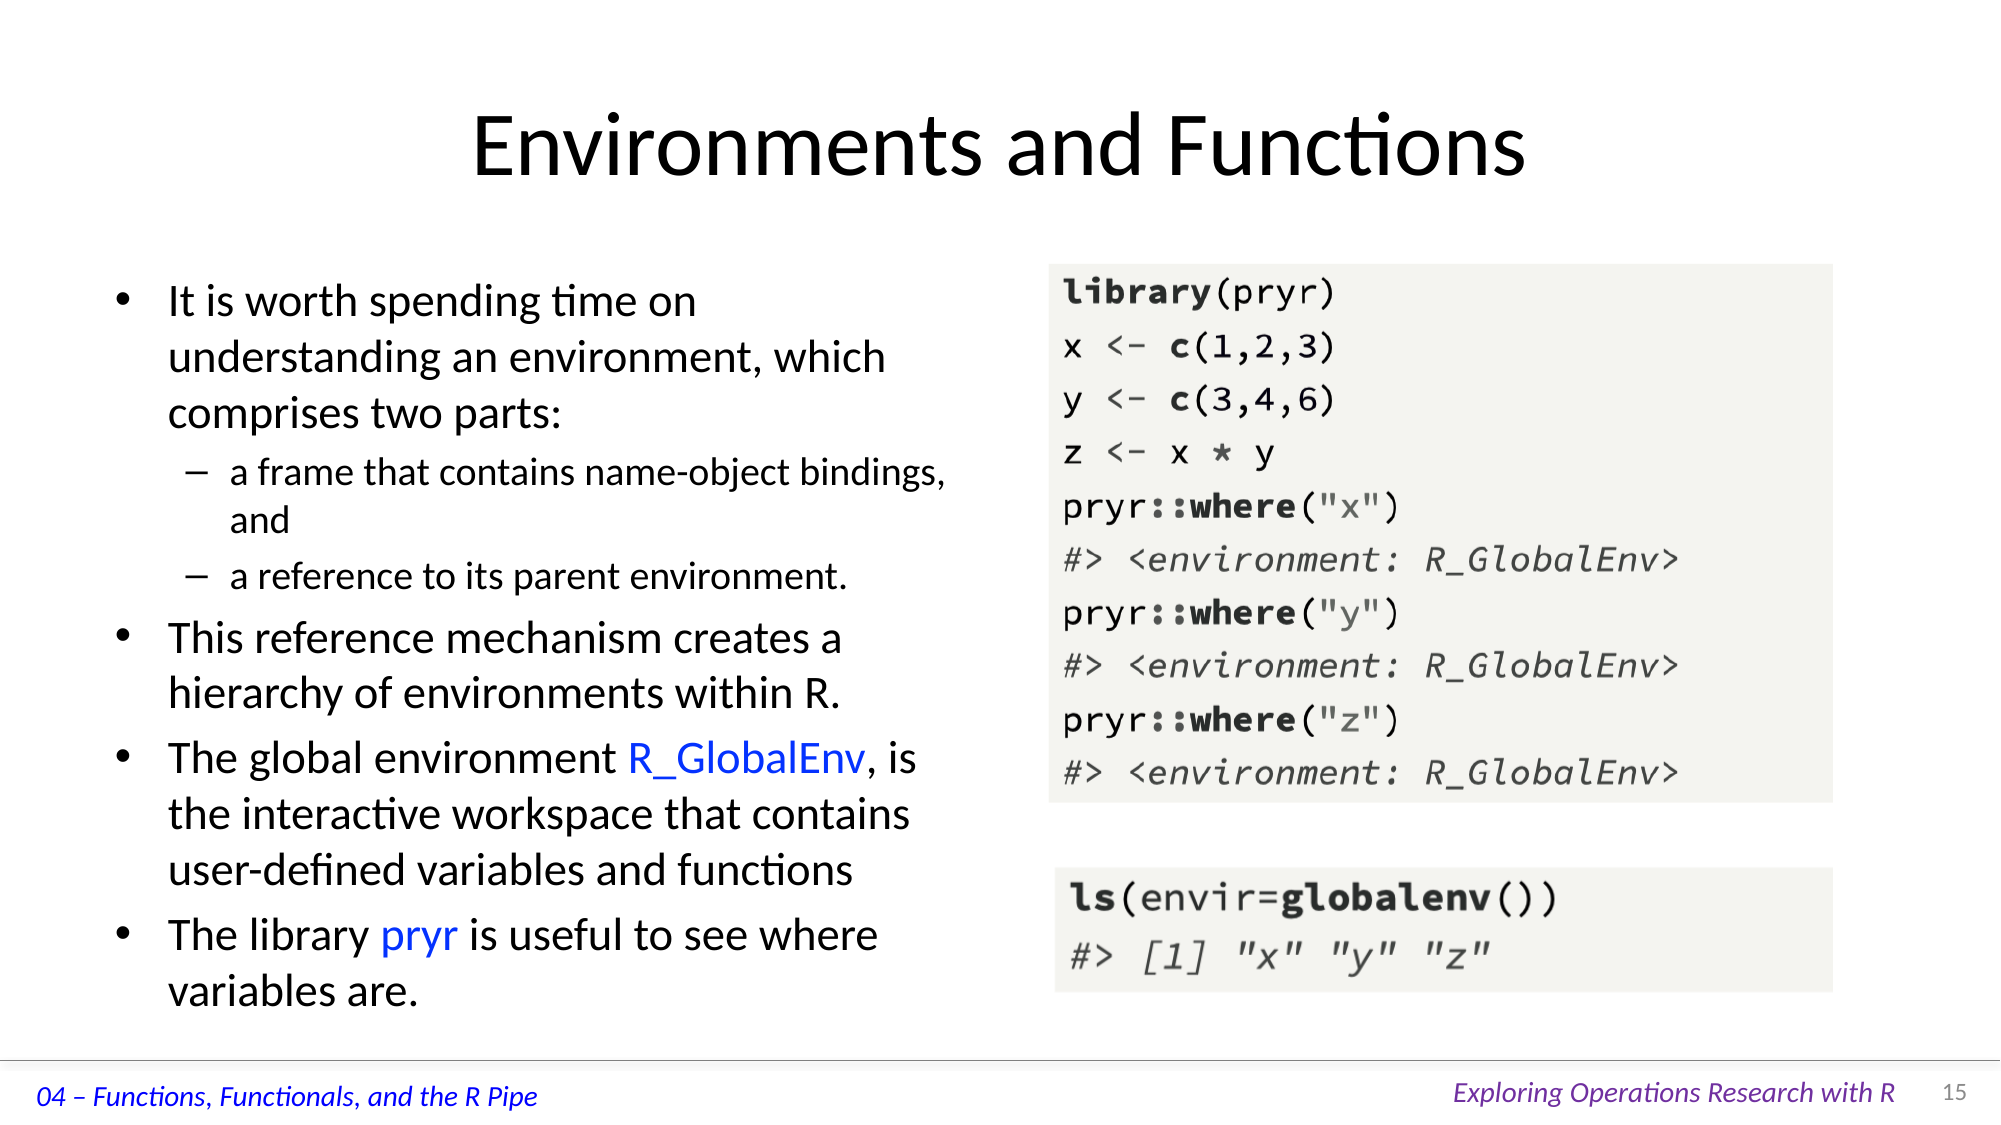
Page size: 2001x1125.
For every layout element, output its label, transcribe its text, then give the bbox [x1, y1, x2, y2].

list It is worth spending time on understanding an environment, which comprises two parts: a frame that contains name-object bindings, and a reference to its parent environment. This reference mechanism creates a hierarchy of environments within R. The global environment R_GlobalEnv, is the interactive workspace that contains user-defined variables and functions The library pryr is useful to see where variables are. [99, 262, 984, 1026]
title Environments and Functions [99, 45, 1900, 233]
picture [1047, 862, 1834, 1003]
slide_number 15 [1899, 1060, 1983, 1120]
picture [1047, 262, 1834, 811]
